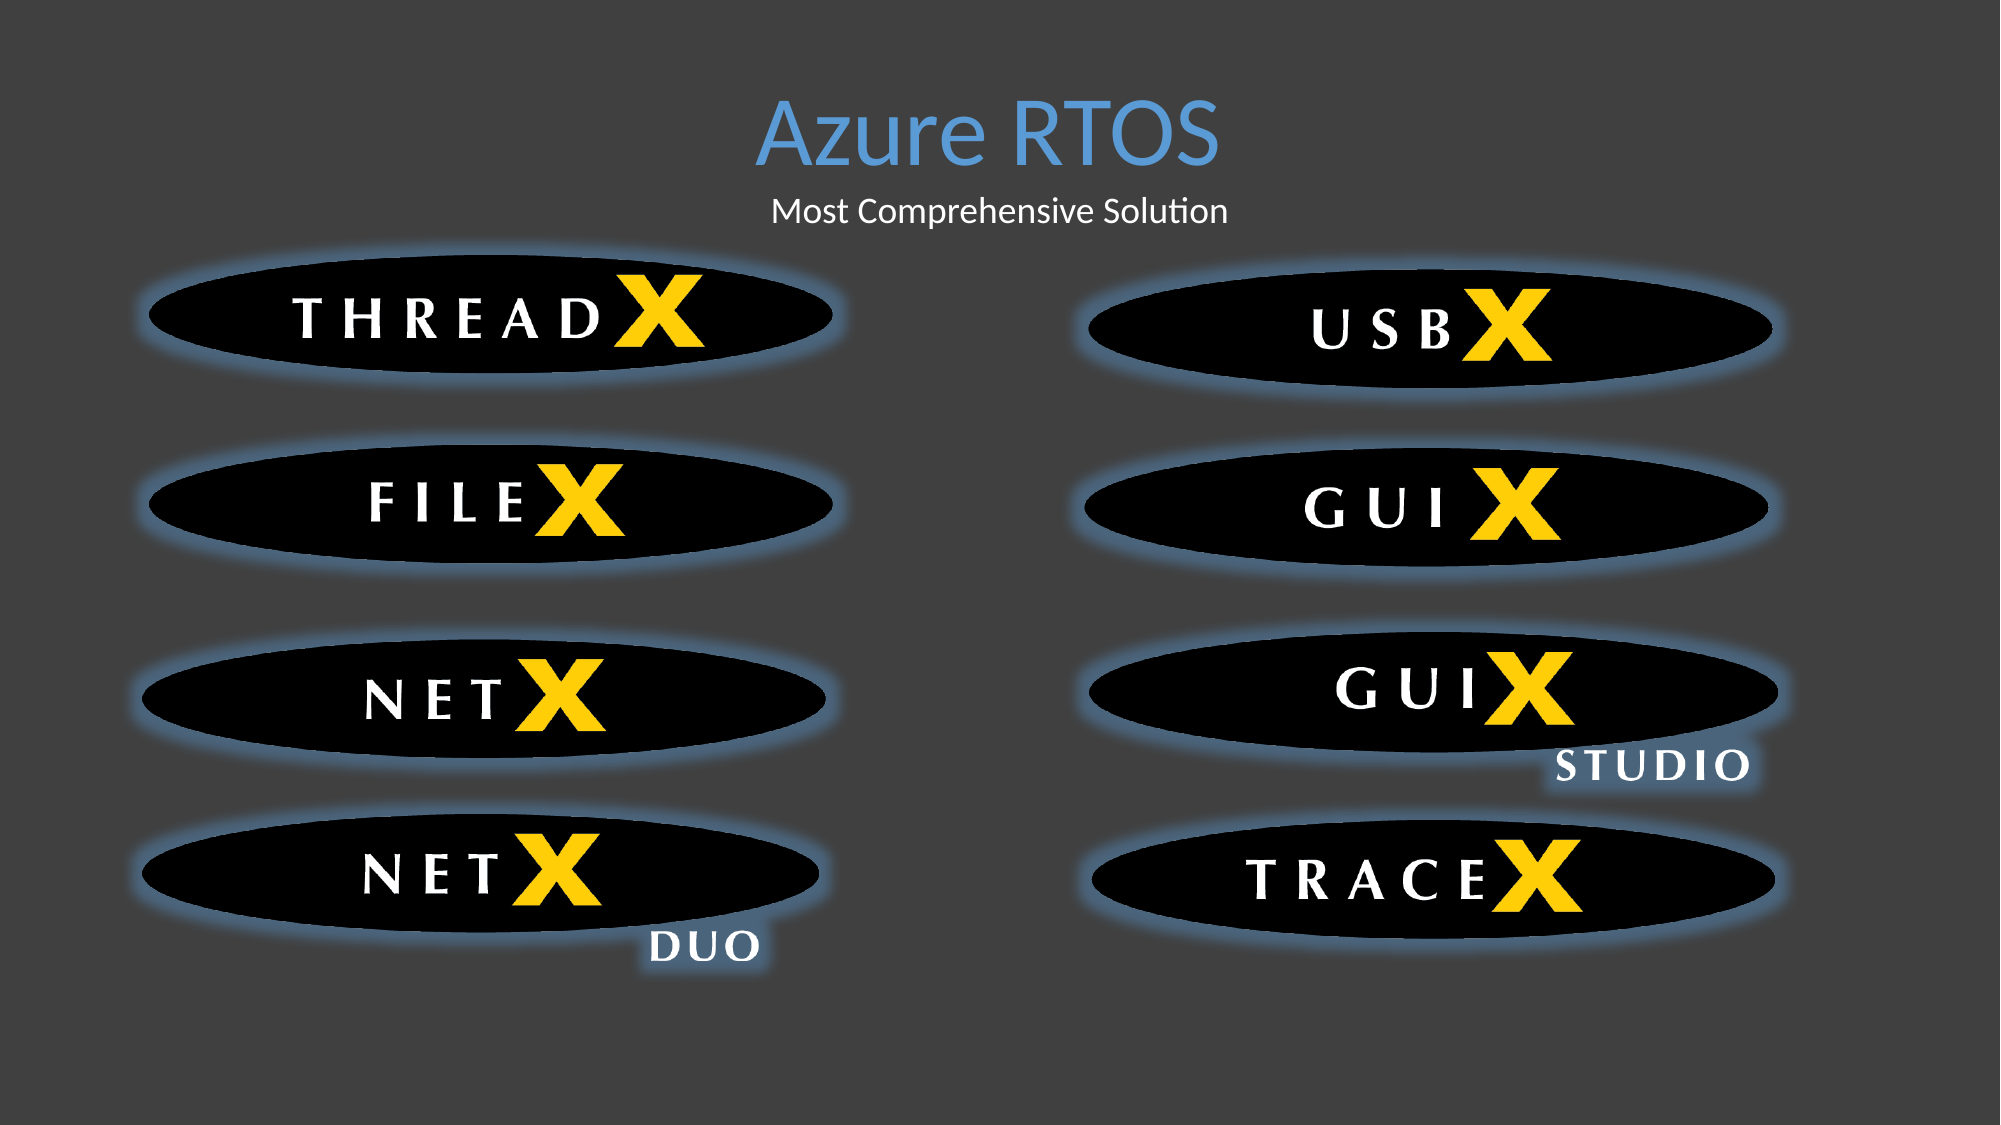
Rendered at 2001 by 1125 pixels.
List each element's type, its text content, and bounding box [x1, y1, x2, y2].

picture [1067, 632, 1792, 967]
text_box Azure RTOS Most Comprehensive Solution [0, 58, 2000, 238]
picture [141, 428, 867, 606]
picture [141, 614, 867, 793]
picture [141, 814, 819, 961]
picture [141, 255, 867, 394]
picture [1067, 239, 1792, 594]
